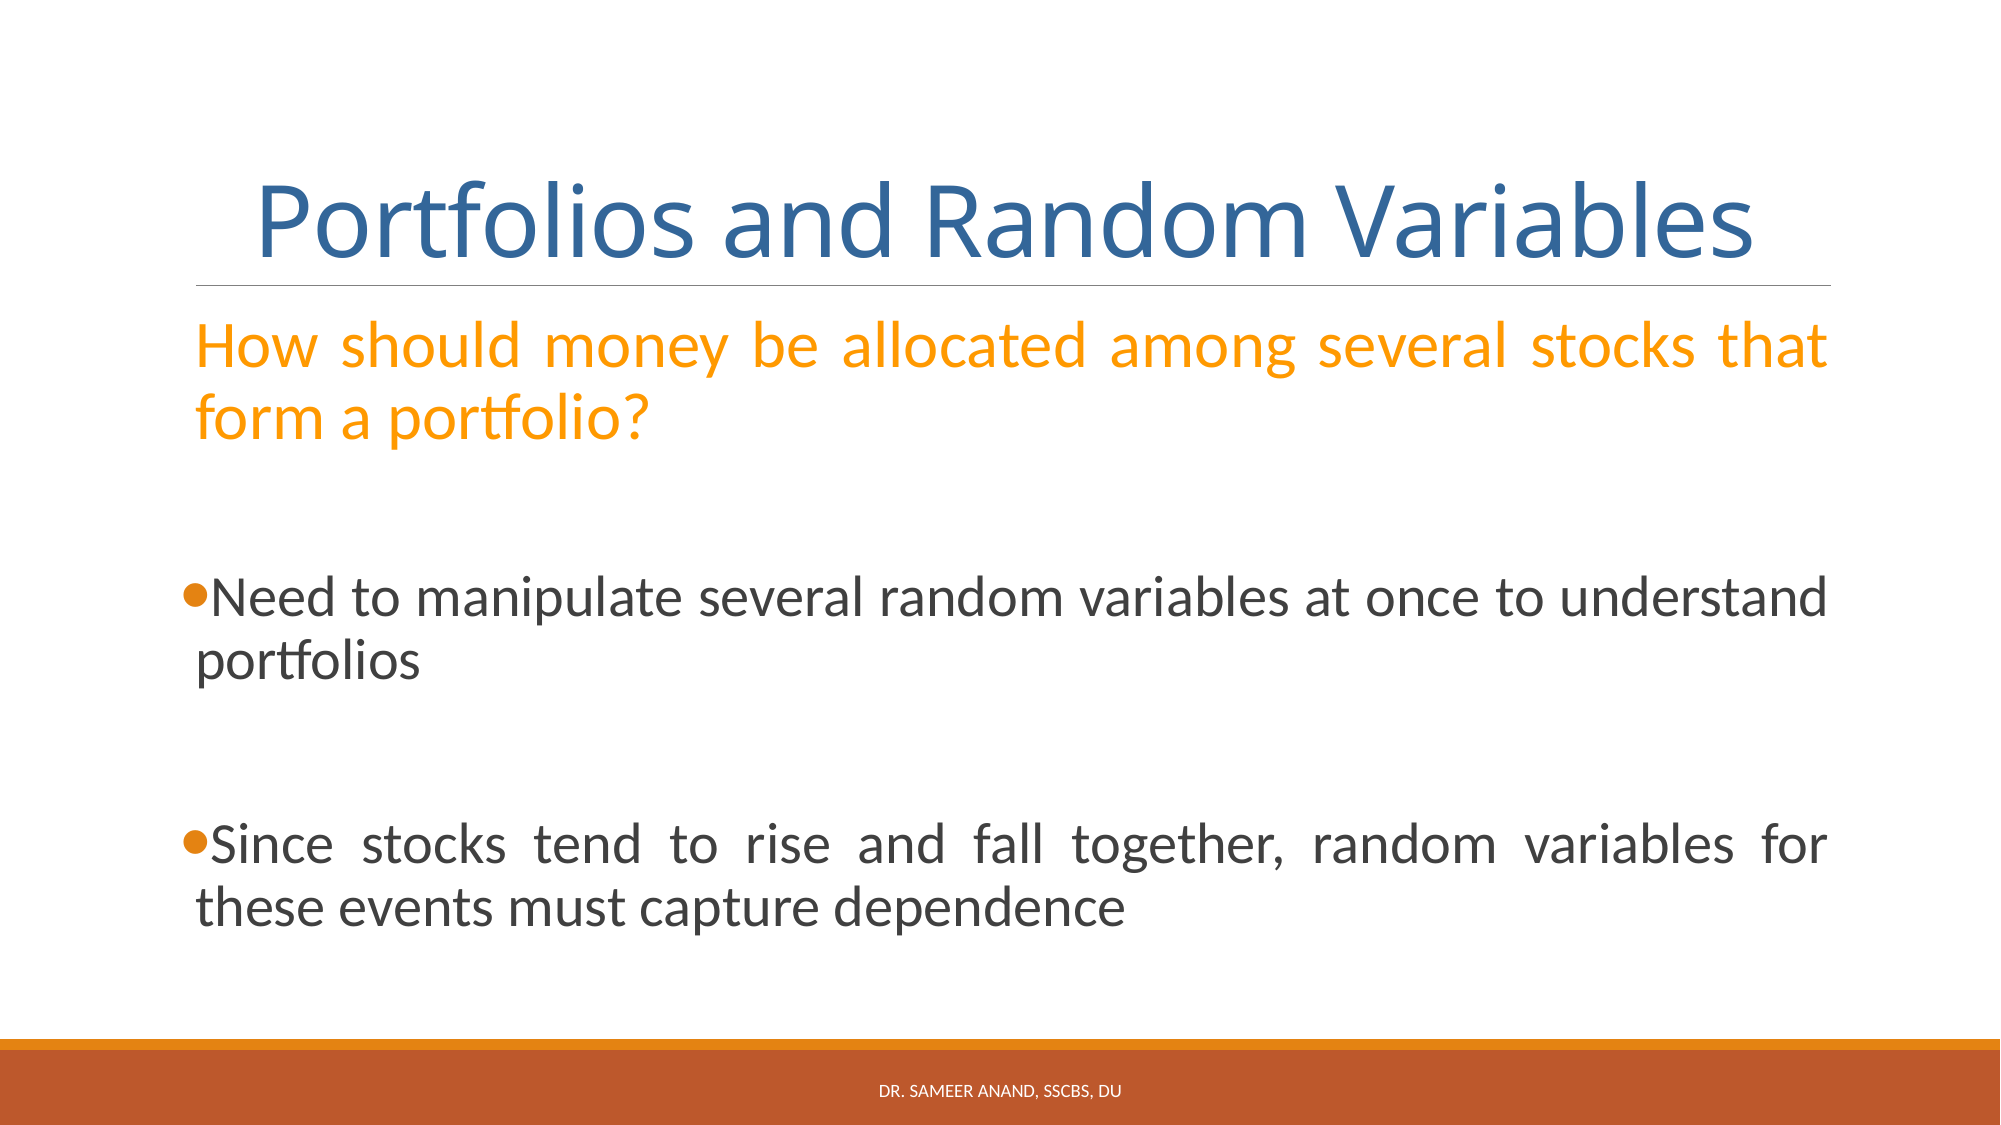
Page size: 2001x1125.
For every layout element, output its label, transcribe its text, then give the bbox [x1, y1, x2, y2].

list How should money be allocated among several stocks that form a portfolio? Need to manipulate several random variables at once to understand portfolios Since stocks tend to rise and fall together, random variables for these events must capture dependence [180, 302, 1830, 963]
title Portfolios and Random Variables [180, 47, 1830, 285]
footer Dr. Sameer Anand, SSCBS, DU [604, 1059, 1396, 1120]
